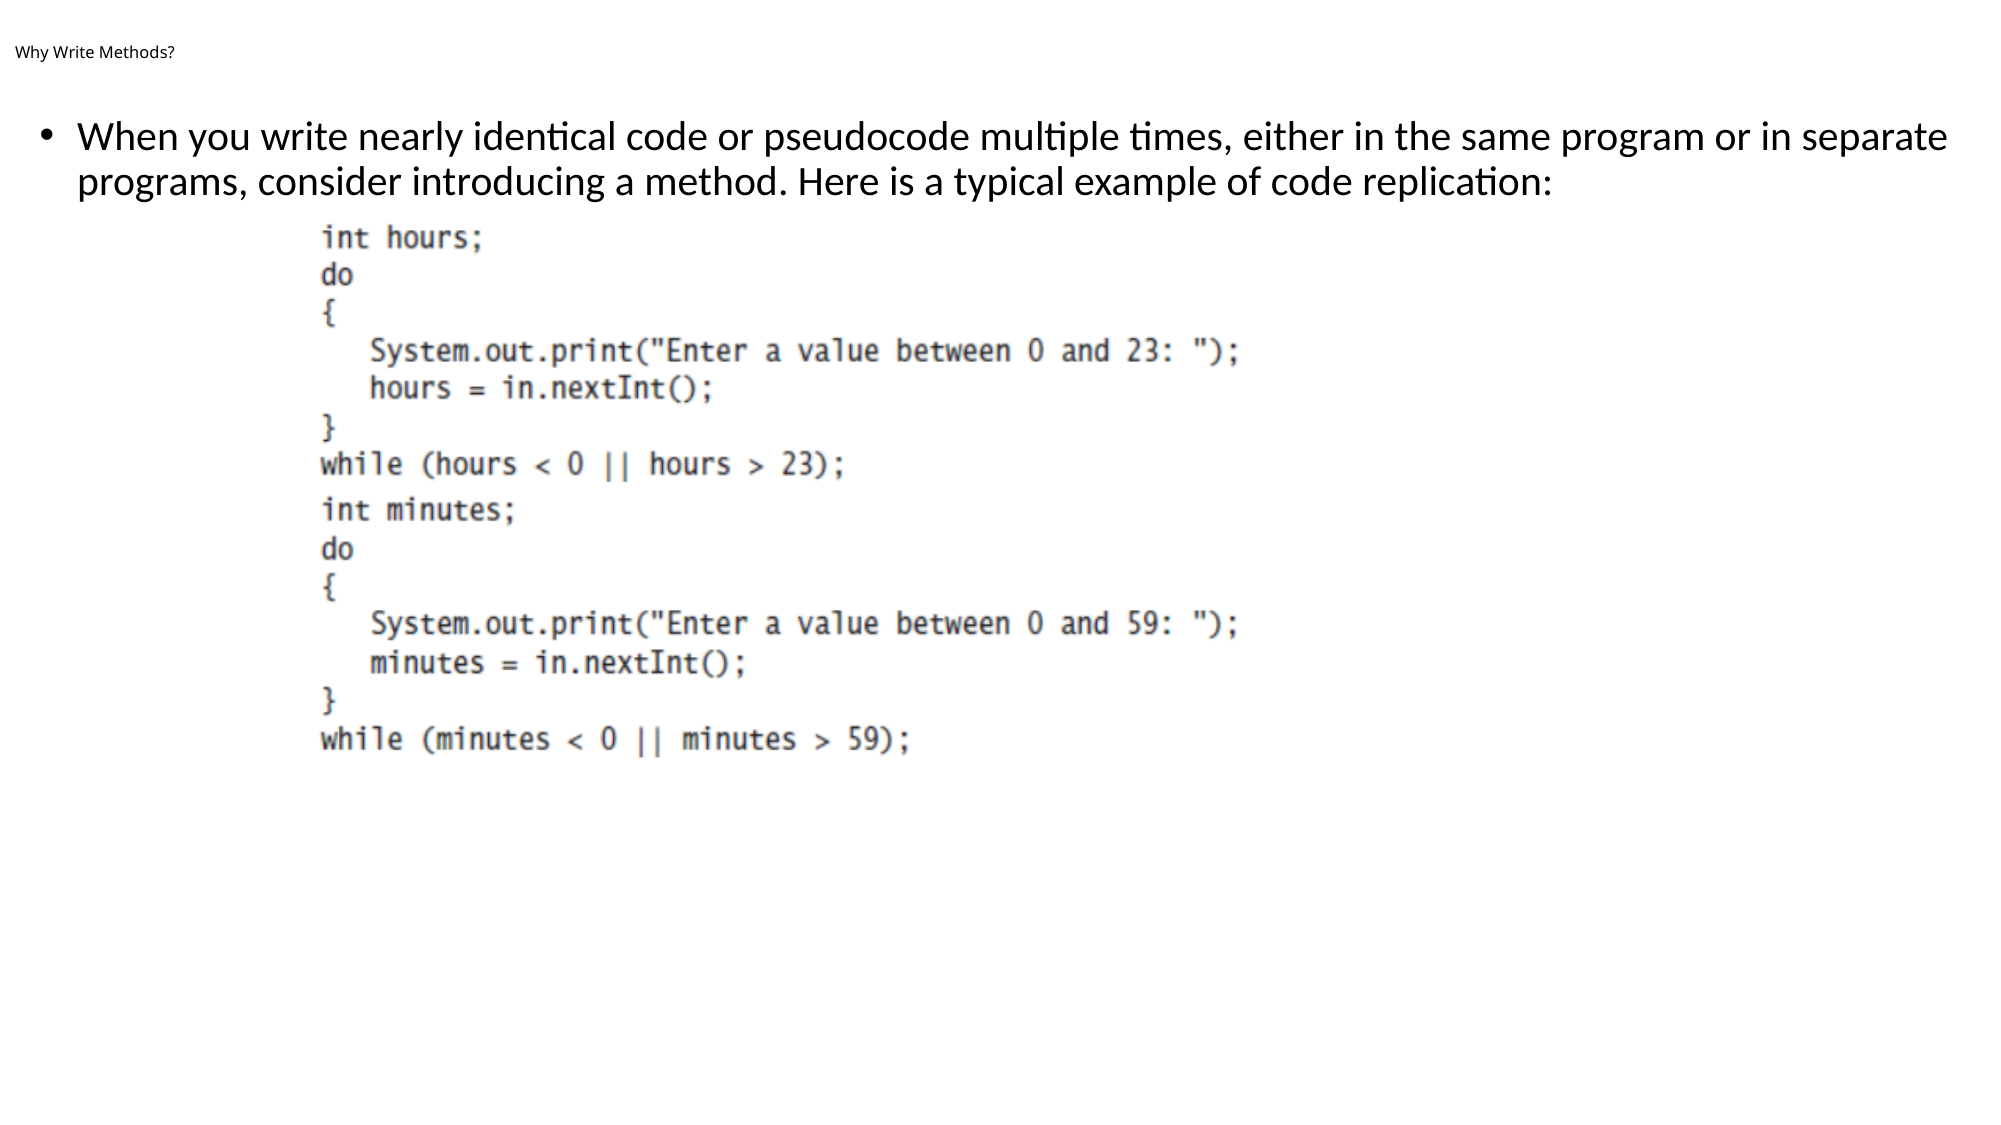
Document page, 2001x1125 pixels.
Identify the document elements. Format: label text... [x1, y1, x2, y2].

title Why Write Methods? [0, 36, 1725, 71]
list When you write nearly identical code or pseudocode multiple times, either in the same program or in separate programs, consider introducing a method. Here is a typical example of code replication: [24, 107, 1969, 1014]
picture [302, 214, 1249, 769]
